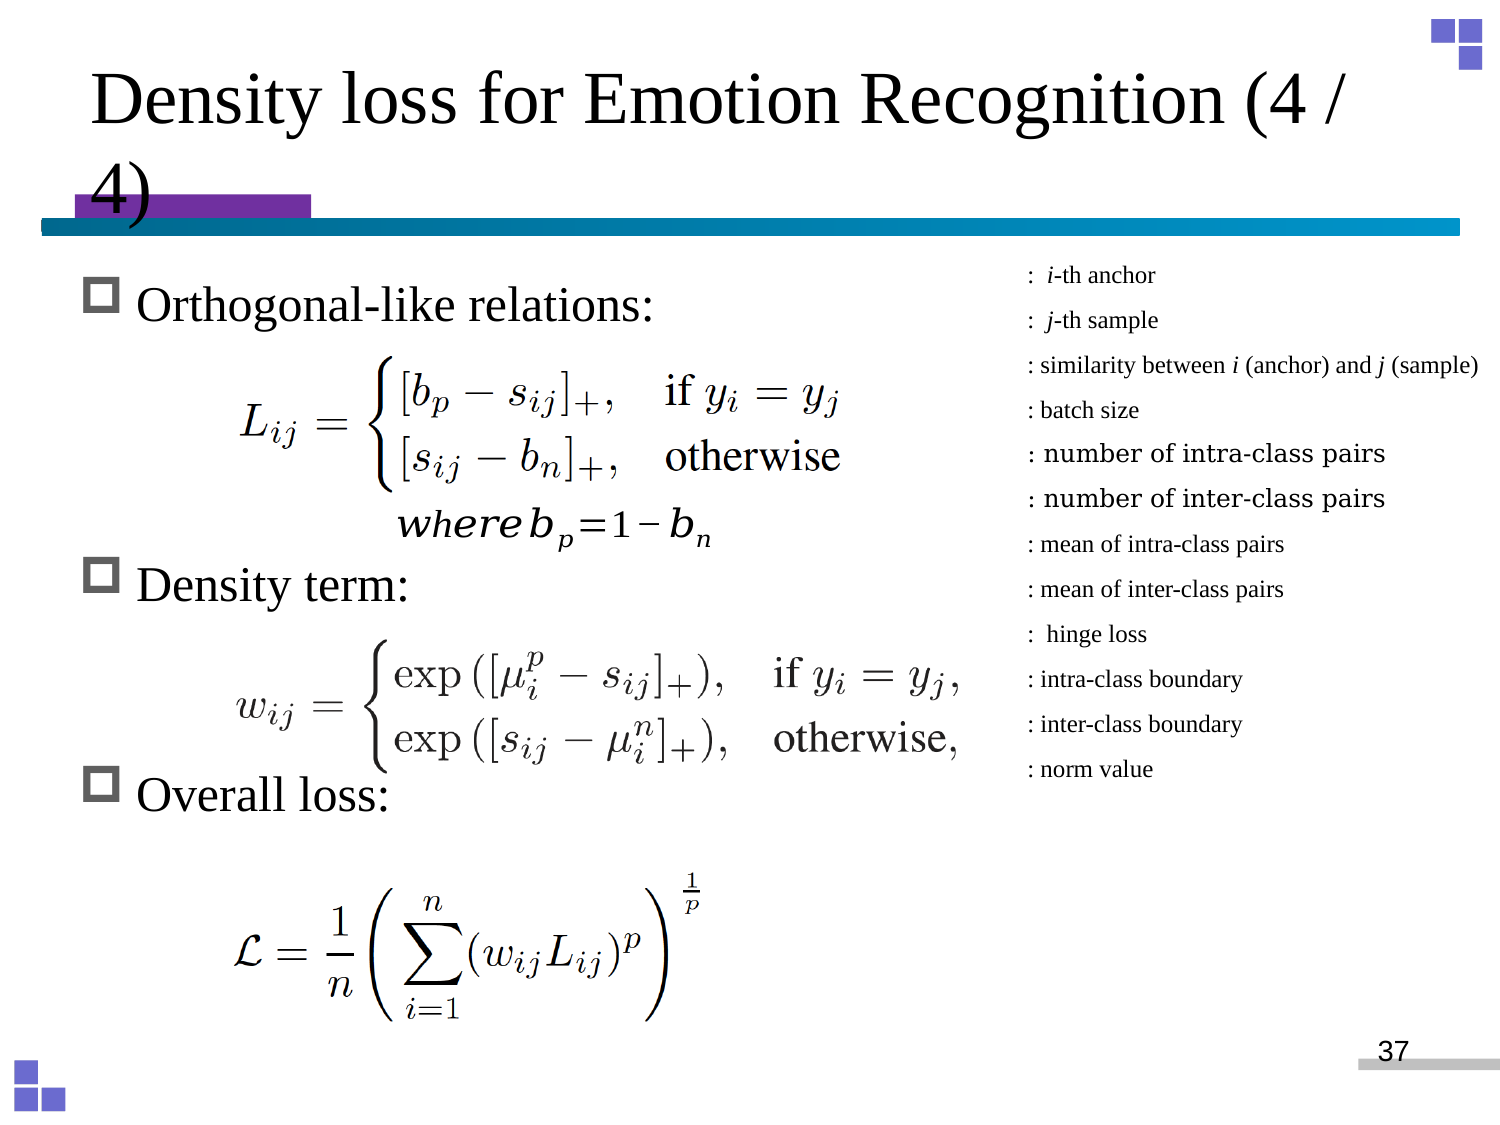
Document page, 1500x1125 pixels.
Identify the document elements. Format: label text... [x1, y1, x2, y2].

picture [230, 861, 712, 1037]
list Orthogonal-like relations: Density term: Overall loss: [64, 263, 1415, 1071]
picture [230, 341, 855, 504]
slide_number 37 [1074, 1024, 1425, 1103]
picture [230, 633, 962, 774]
title Density loss for Emotion Recognition (4 / 4) [75, 45, 1425, 233]
